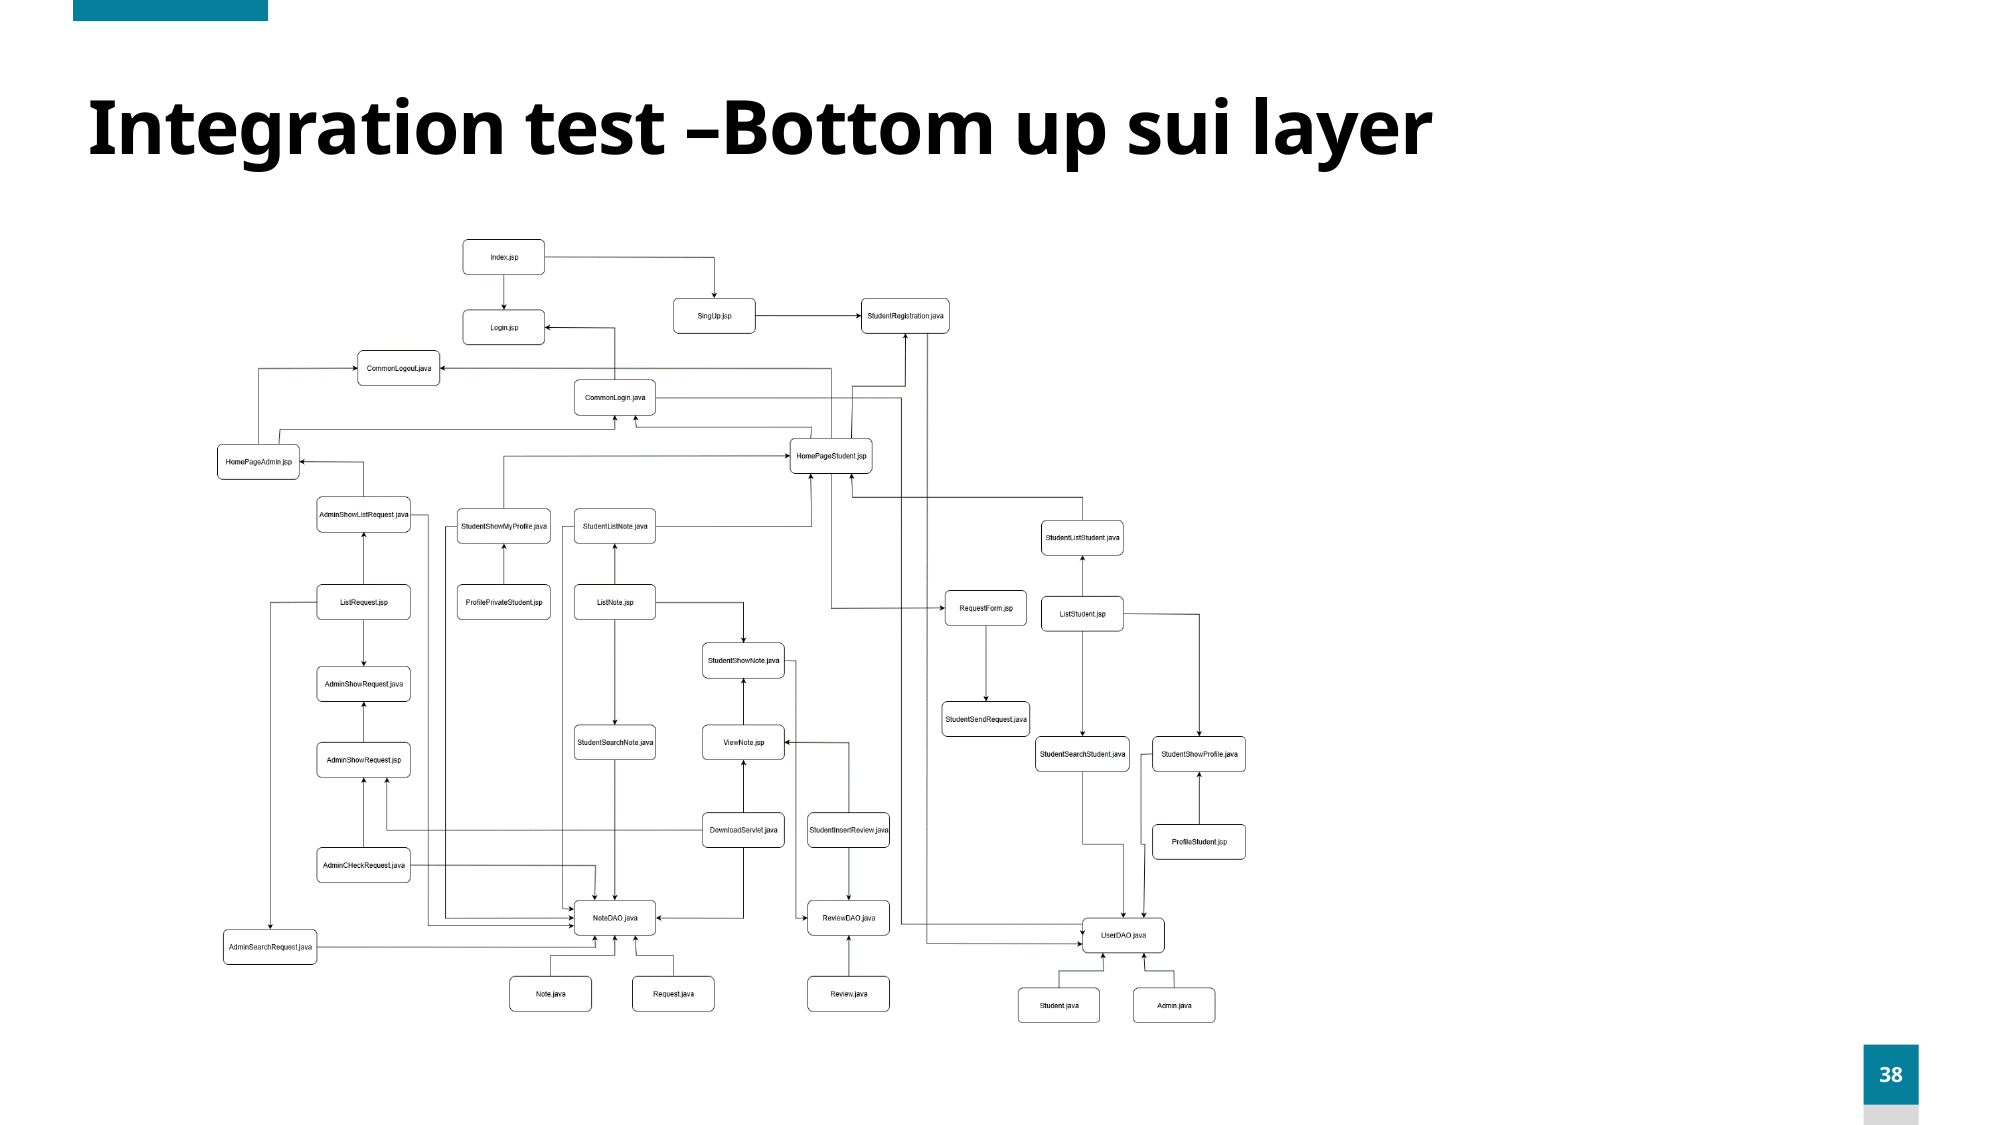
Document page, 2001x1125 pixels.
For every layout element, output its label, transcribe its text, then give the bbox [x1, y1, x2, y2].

title Integration test –Bottom up sui layer [73, 82, 1907, 179]
picture [217, 239, 1246, 1023]
